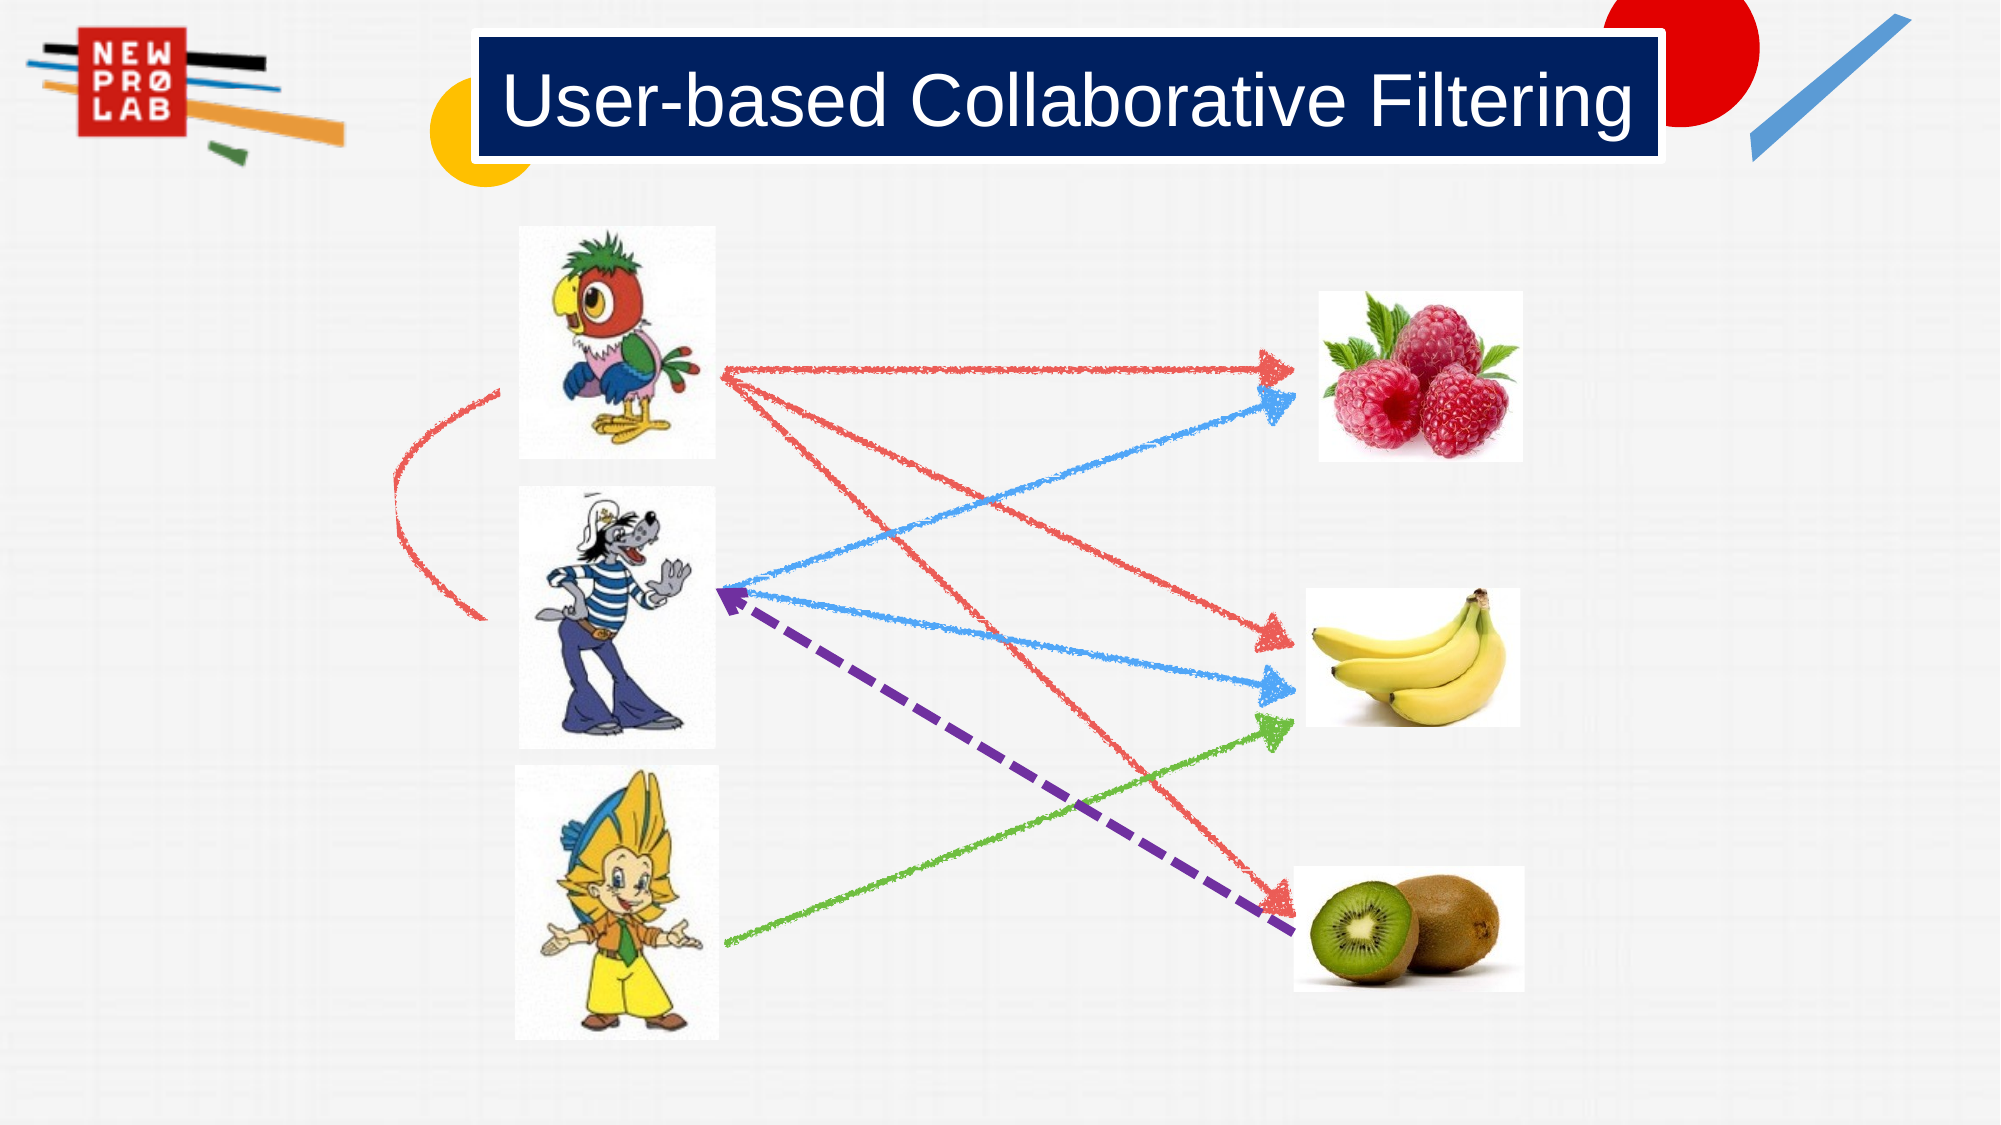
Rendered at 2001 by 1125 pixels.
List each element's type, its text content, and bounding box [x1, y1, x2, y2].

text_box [514, 225, 1525, 1040]
title User-based Collaborative Filtering [486, 50, 1652, 142]
picture [0, 0, 2000, 1125]
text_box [715, 588, 1294, 934]
text_box [387, 382, 509, 626]
